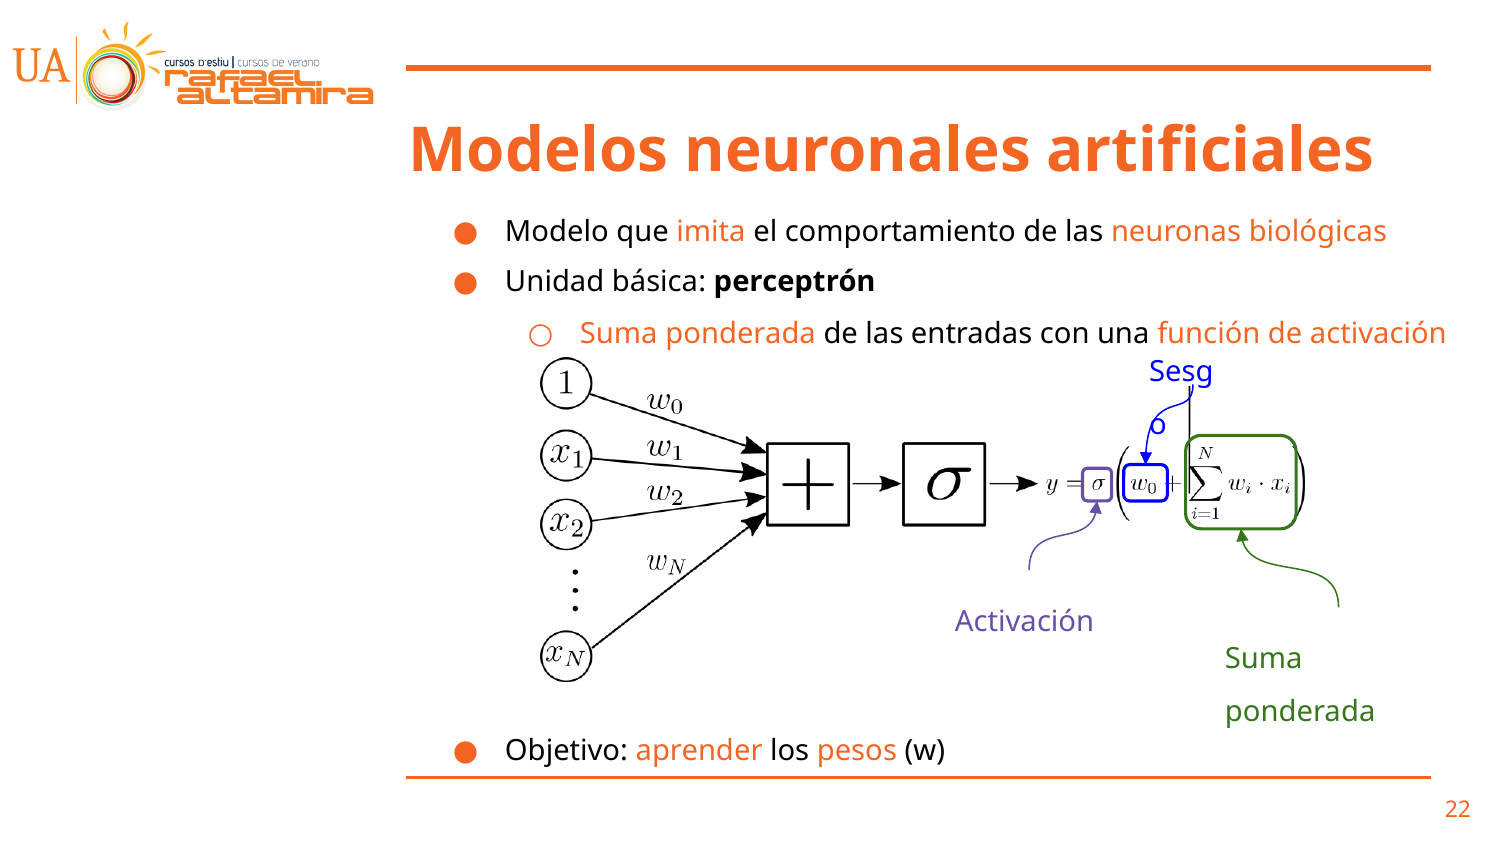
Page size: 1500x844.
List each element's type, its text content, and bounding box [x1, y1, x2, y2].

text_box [414, 229, 1500, 682]
text_box Objetivo: aprender los pesos (w) [415, 698, 1499, 782]
picture [12, 18, 378, 114]
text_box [939, 467, 1119, 637]
title Modelos neuronales artificiales [393, 94, 1431, 199]
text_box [1185, 435, 1468, 674]
slide_number ‹#› [1396, 782, 1487, 844]
text_box Modelo que imita el comportamiento de las neuronas biológicas [415, 179, 1499, 229]
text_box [1123, 319, 1245, 502]
